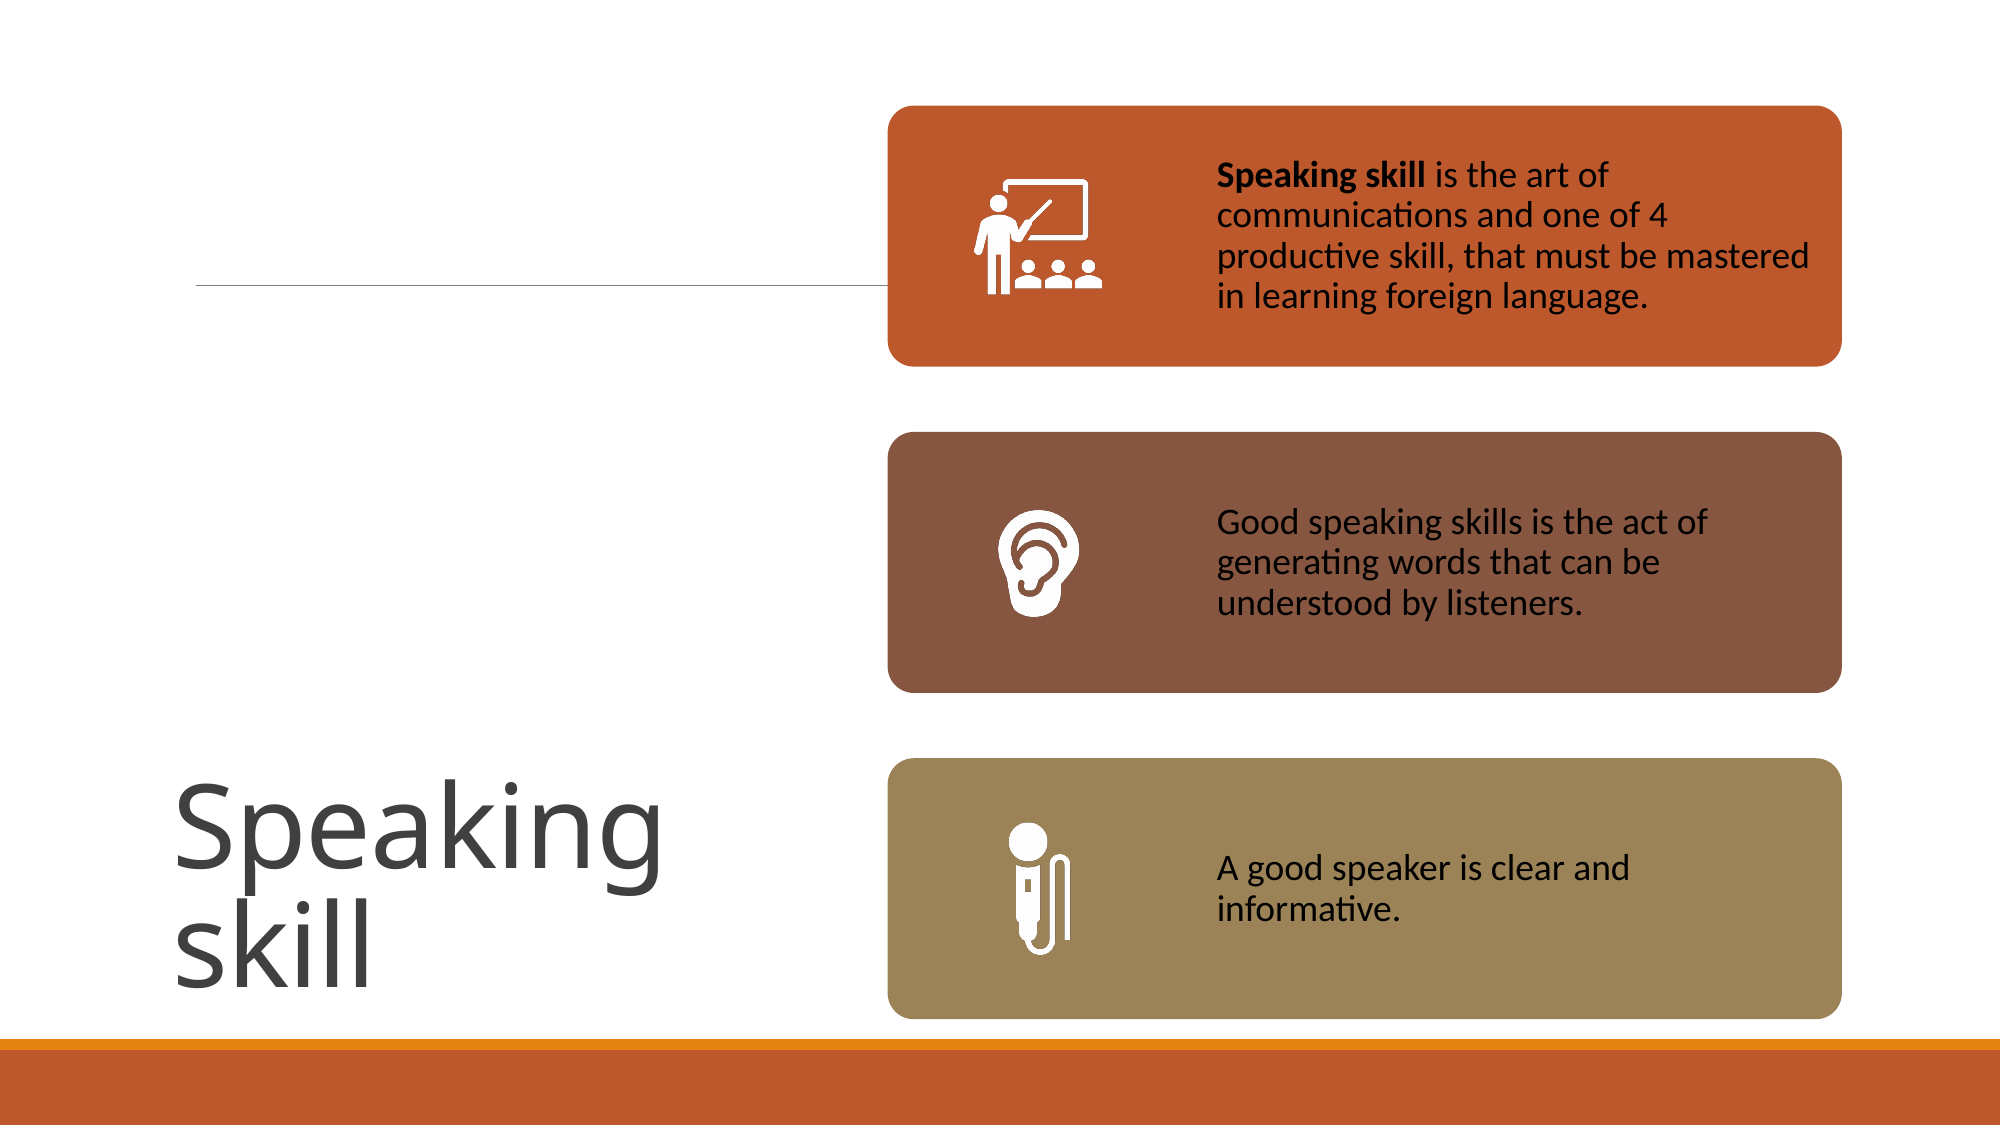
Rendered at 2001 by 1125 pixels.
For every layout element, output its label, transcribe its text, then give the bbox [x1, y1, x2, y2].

title Speaking skill [157, 105, 685, 1020]
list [887, 104, 1843, 1020]
